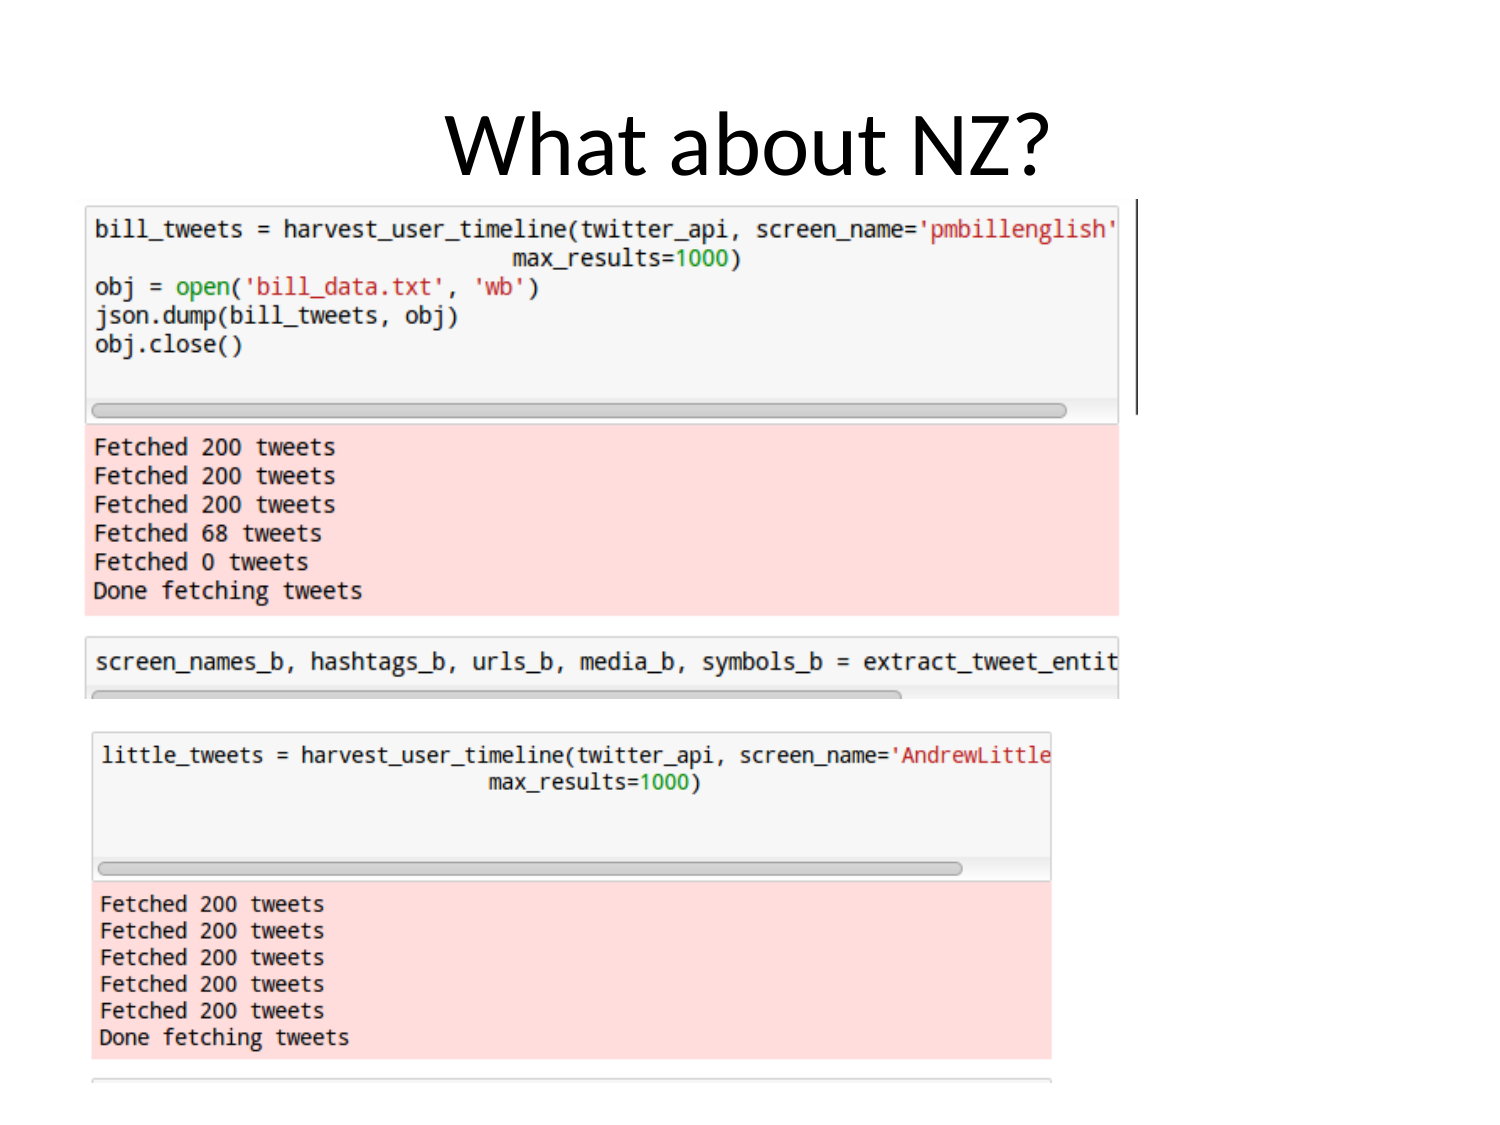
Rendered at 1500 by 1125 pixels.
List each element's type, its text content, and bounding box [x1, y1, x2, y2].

title What about NZ? [75, 45, 1425, 233]
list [74, 199, 1138, 699]
picture [84, 724, 1063, 1084]
